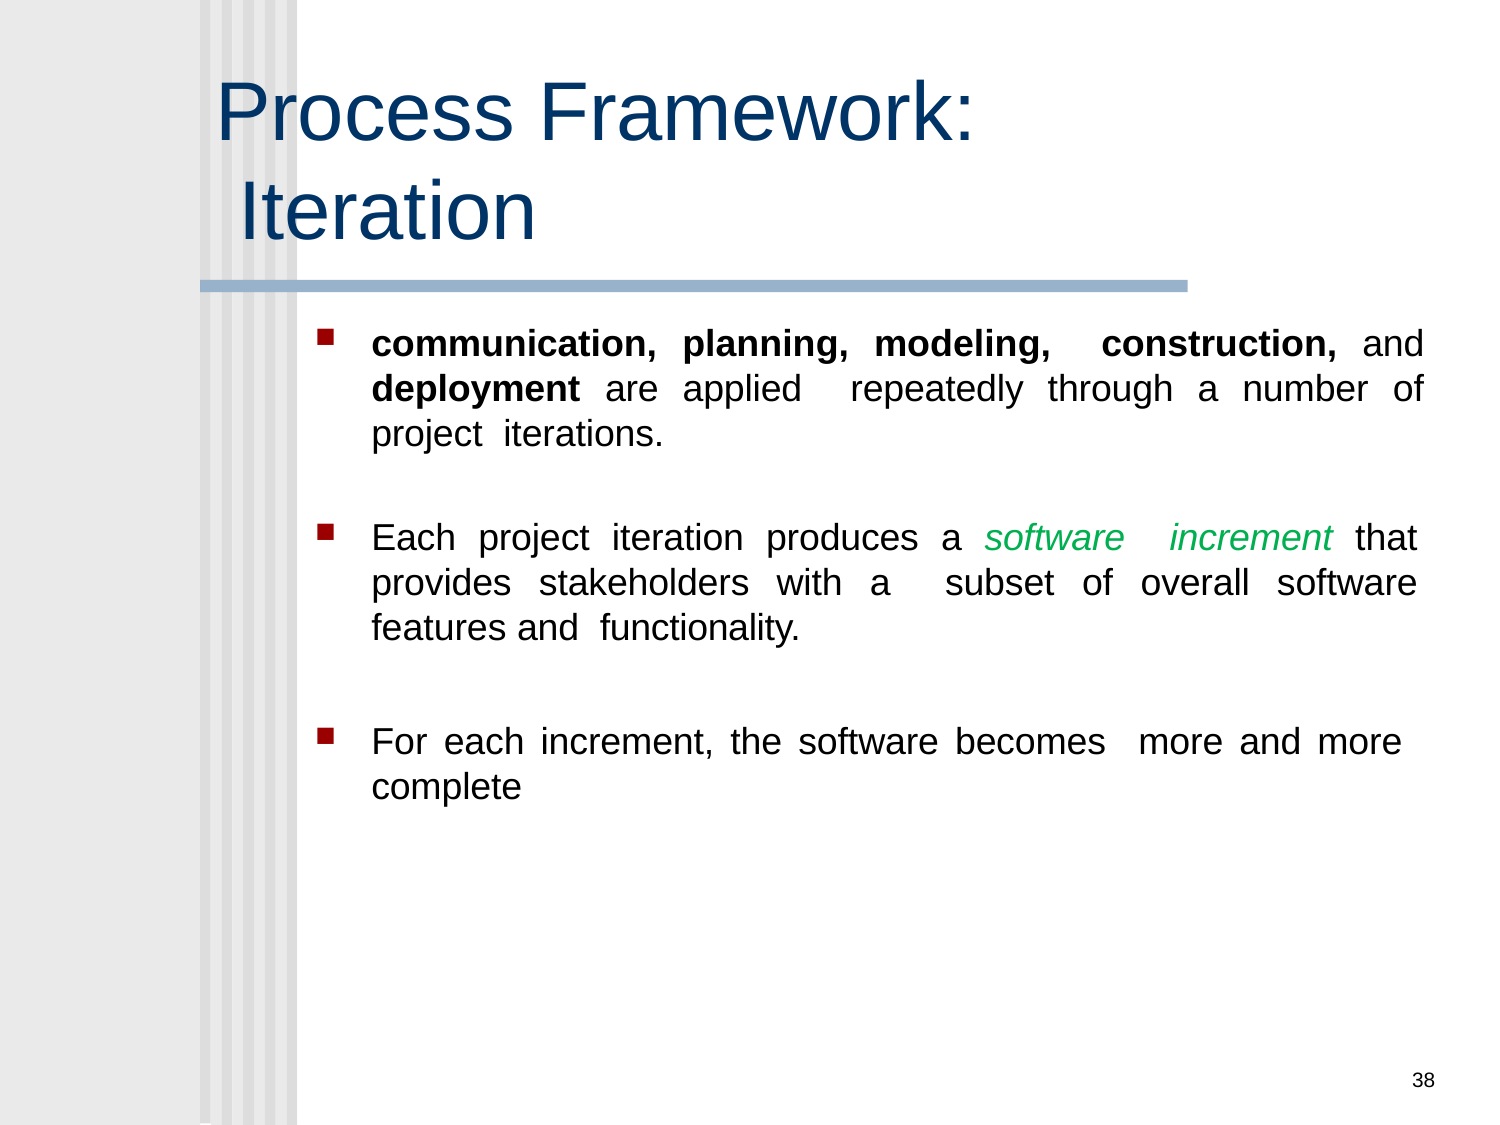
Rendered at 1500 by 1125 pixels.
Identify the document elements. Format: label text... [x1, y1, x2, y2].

title Process Framework: Iteration [212, 54, 981, 257]
text_box communication, planning, modeling, construction, and deployment are applied repeatedly through a number of project iterations. Each project iteration produces a software increment that provides stakeholders with a subset of overall software features and functionality. For each increment, the software becomes more and more complete [312, 316, 1425, 807]
slide_number 38 [1405, 1067, 1442, 1125]
